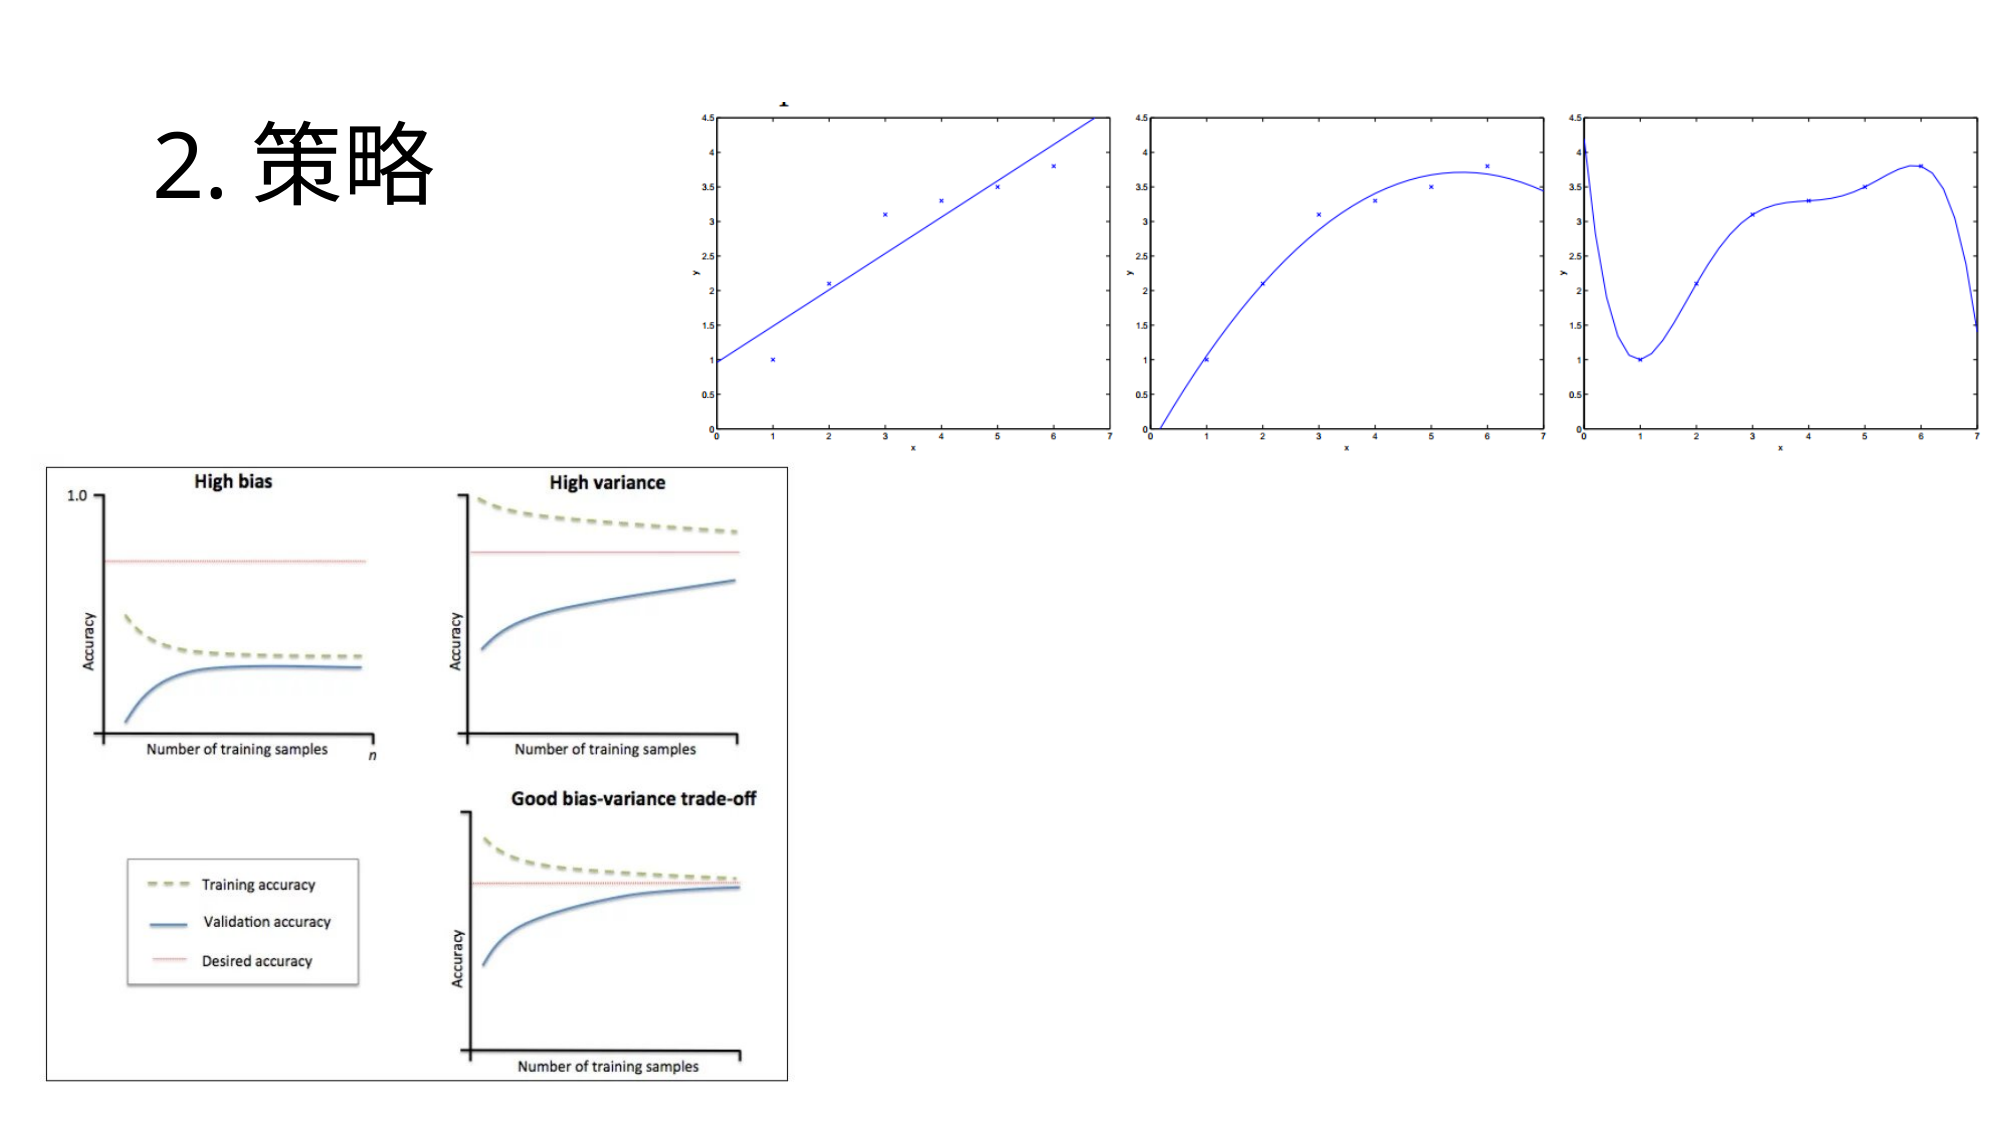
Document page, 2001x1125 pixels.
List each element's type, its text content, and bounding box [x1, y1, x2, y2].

picture [665, 102, 2000, 455]
title 2.策略 [137, 59, 1863, 278]
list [31, 454, 800, 1097]
